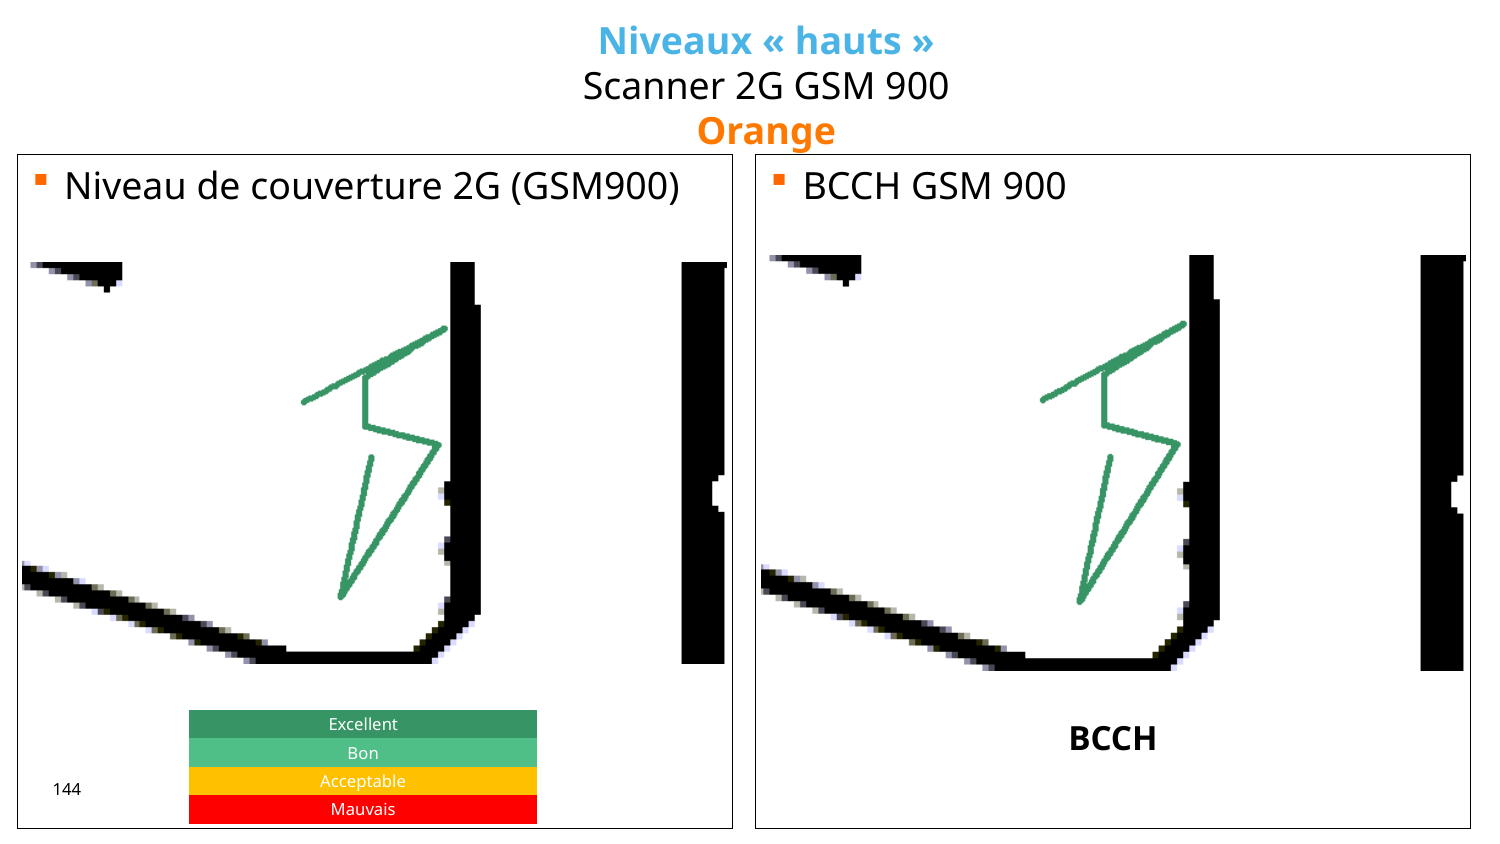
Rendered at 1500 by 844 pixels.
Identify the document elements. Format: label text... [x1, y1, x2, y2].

table_cell Mauvais [189, 795, 537, 824]
table_header Excellent [189, 710, 537, 738]
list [761, 255, 1466, 671]
text_box Niveau de couverture 2G (GSM900) [17, 551, 733, 829]
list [22, 262, 727, 664]
text_box Niveaux « hauts » Scanner 2G GSM 900 Orange [187, 9, 1346, 125]
text_box BCCH GSM 900 BCCH [755, 154, 1471, 829]
table_cell Acceptable [189, 767, 537, 795]
table_cell Bon [189, 738, 537, 767]
text_box Niveau de couverture 2G (GSM900) [17, 154, 733, 293]
text_box [732, 293, 756, 551]
